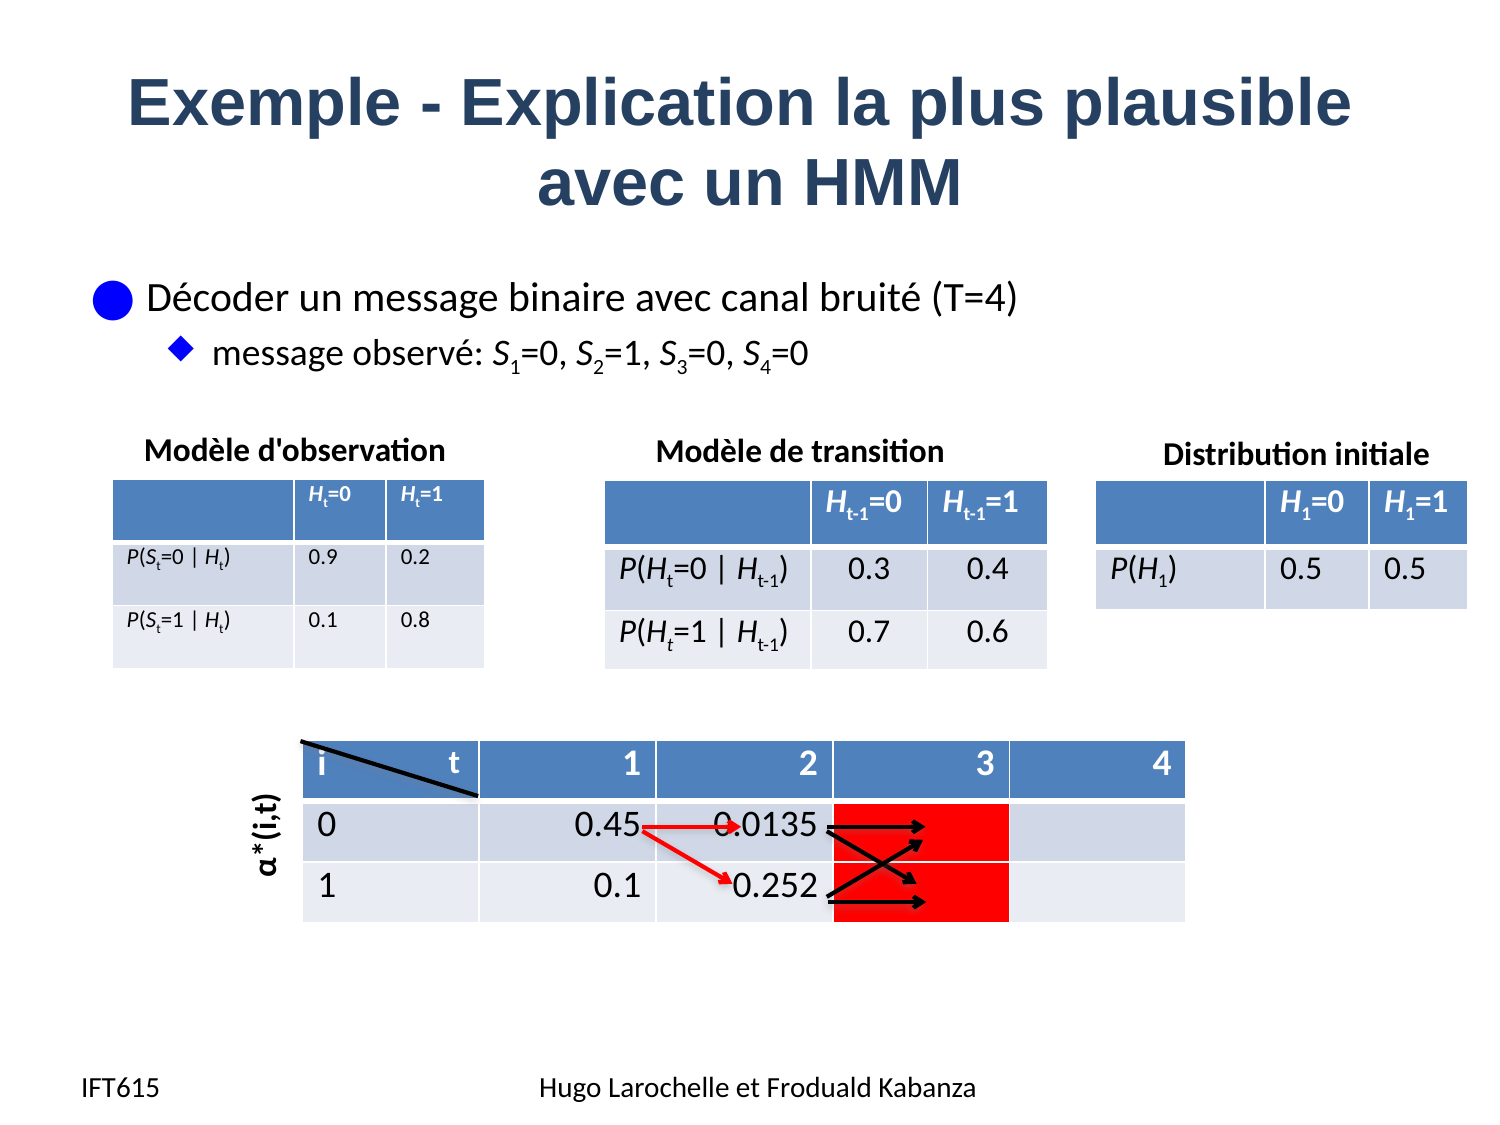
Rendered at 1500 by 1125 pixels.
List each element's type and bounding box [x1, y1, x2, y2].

table_cell [605, 611, 810, 669]
table_cell [605, 550, 810, 610]
text_box [642, 830, 733, 885]
table_cell [1370, 550, 1467, 609]
table_header [1096, 481, 1264, 544]
table_header [113, 480, 293, 540]
table_cell [812, 550, 927, 610]
table_header [928, 481, 1047, 544]
table_header [605, 481, 810, 544]
table_cell [1010, 863, 1185, 922]
text_box [235, 754, 290, 892]
table_cell [113, 606, 293, 668]
title [75, 45, 1425, 233]
table_cell [303, 804, 478, 861]
table_cell [657, 804, 832, 861]
table_cell [387, 545, 484, 605]
text_box [129, 420, 490, 476]
table_header [387, 480, 484, 540]
table_cell [834, 863, 1009, 922]
table_cell [480, 804, 655, 861]
table_cell [657, 863, 832, 922]
table_cell [387, 606, 484, 668]
text_box [300, 732, 479, 797]
table_header [480, 741, 655, 798]
table_header [1266, 481, 1368, 544]
table_header [657, 741, 832, 798]
table_cell [480, 863, 655, 922]
text_box [1148, 424, 1500, 480]
list [75, 262, 1425, 1005]
table_cell [928, 611, 1047, 669]
table_cell [295, 545, 385, 605]
table_cell [1010, 804, 1185, 861]
table_header [834, 741, 1009, 798]
table_cell [1266, 550, 1368, 609]
table_header [1370, 481, 1467, 544]
table_cell [834, 804, 1009, 861]
table_cell [113, 545, 293, 605]
table_cell [303, 863, 478, 922]
text_box [826, 830, 924, 898]
table_cell [1096, 550, 1264, 609]
slide_number [66, 1056, 356, 1117]
table_cell [295, 606, 385, 668]
text_box [640, 421, 1042, 477]
table_header [295, 480, 385, 540]
table_header [1010, 741, 1185, 798]
footer [520, 1056, 996, 1117]
table_cell [812, 611, 927, 669]
table_header [812, 481, 927, 544]
table_cell [928, 550, 1047, 610]
